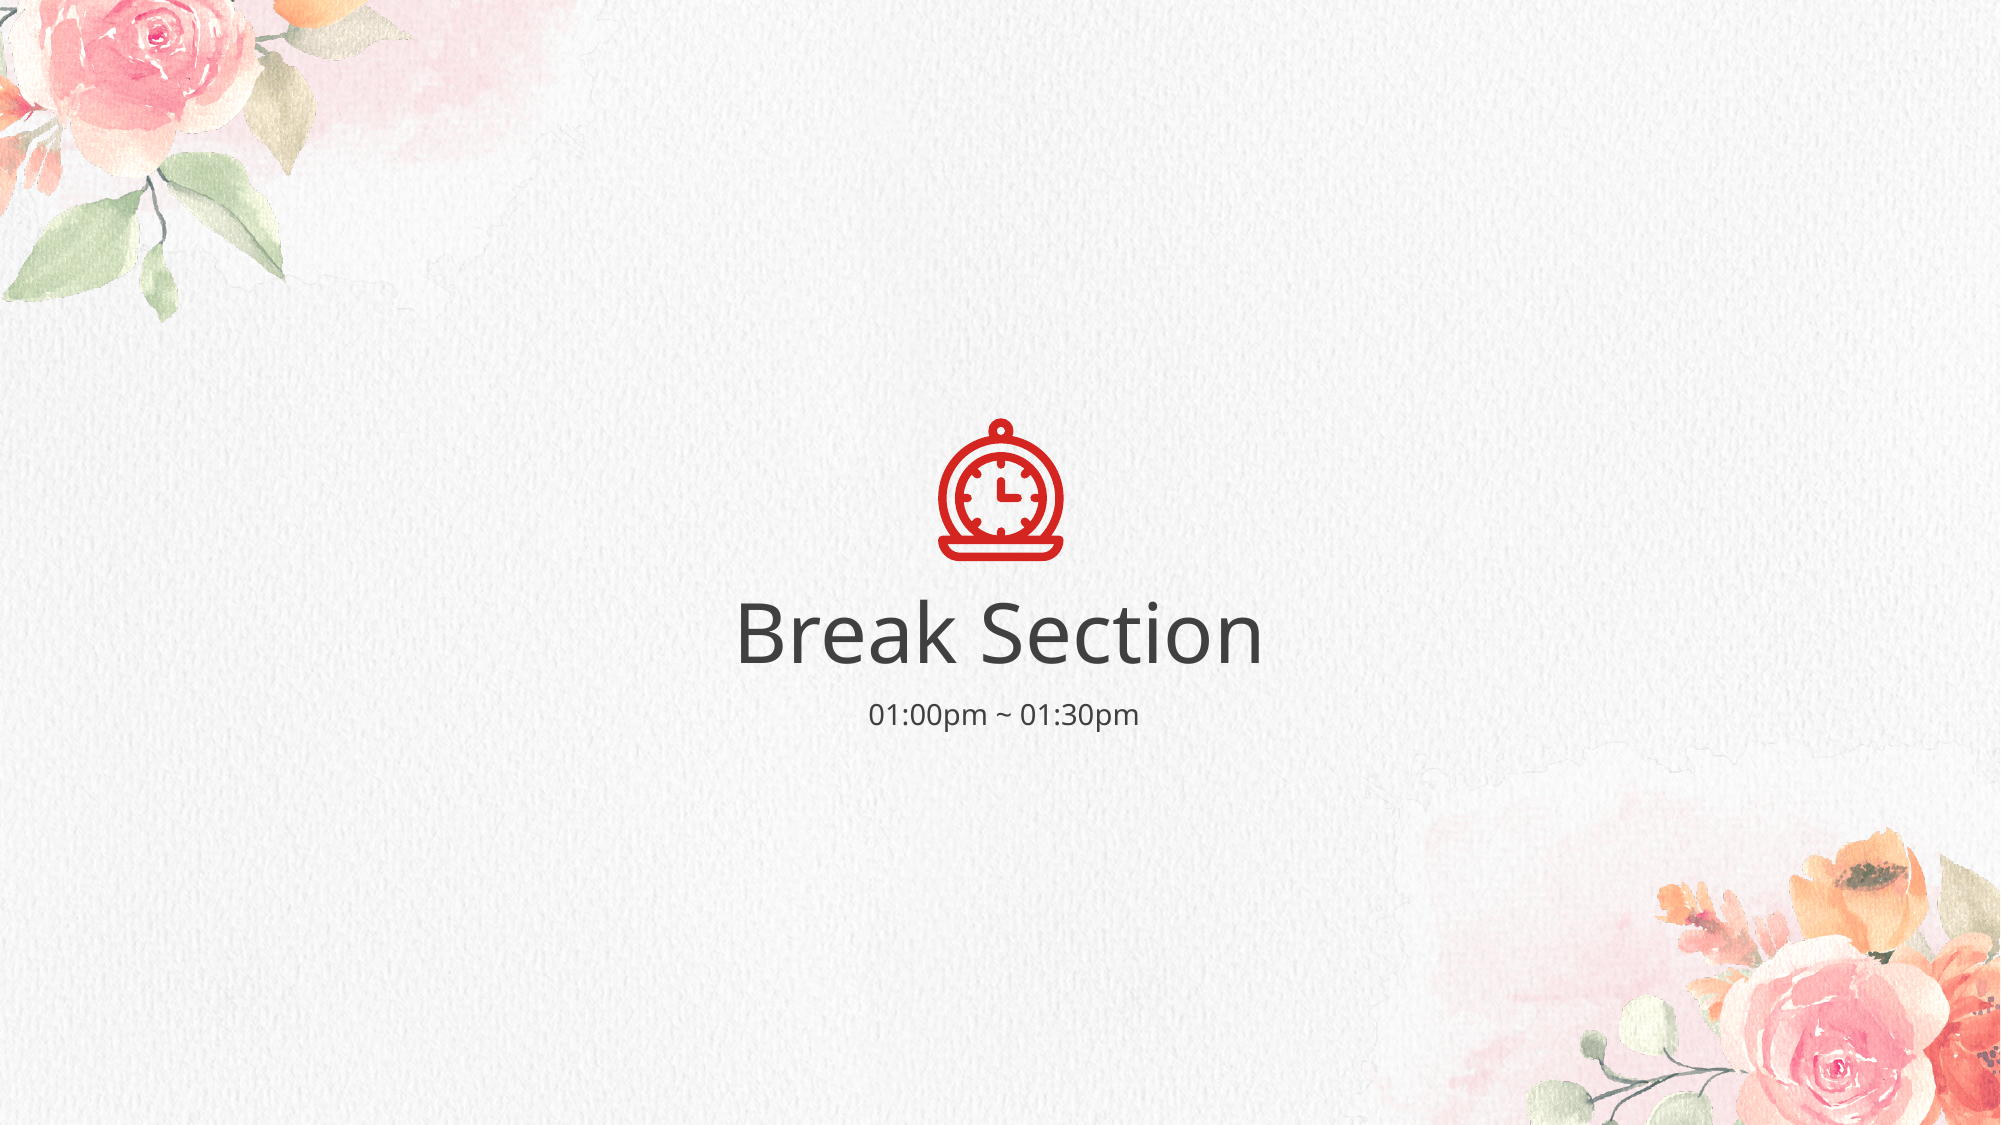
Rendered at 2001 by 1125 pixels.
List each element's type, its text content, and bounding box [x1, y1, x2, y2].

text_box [935, 415, 1065, 563]
picture [0, 0, 2001, 1125]
text_box Break Section [704, 573, 1296, 688]
text_box 01:00pm ~ 01:30pm [712, 689, 1296, 739]
